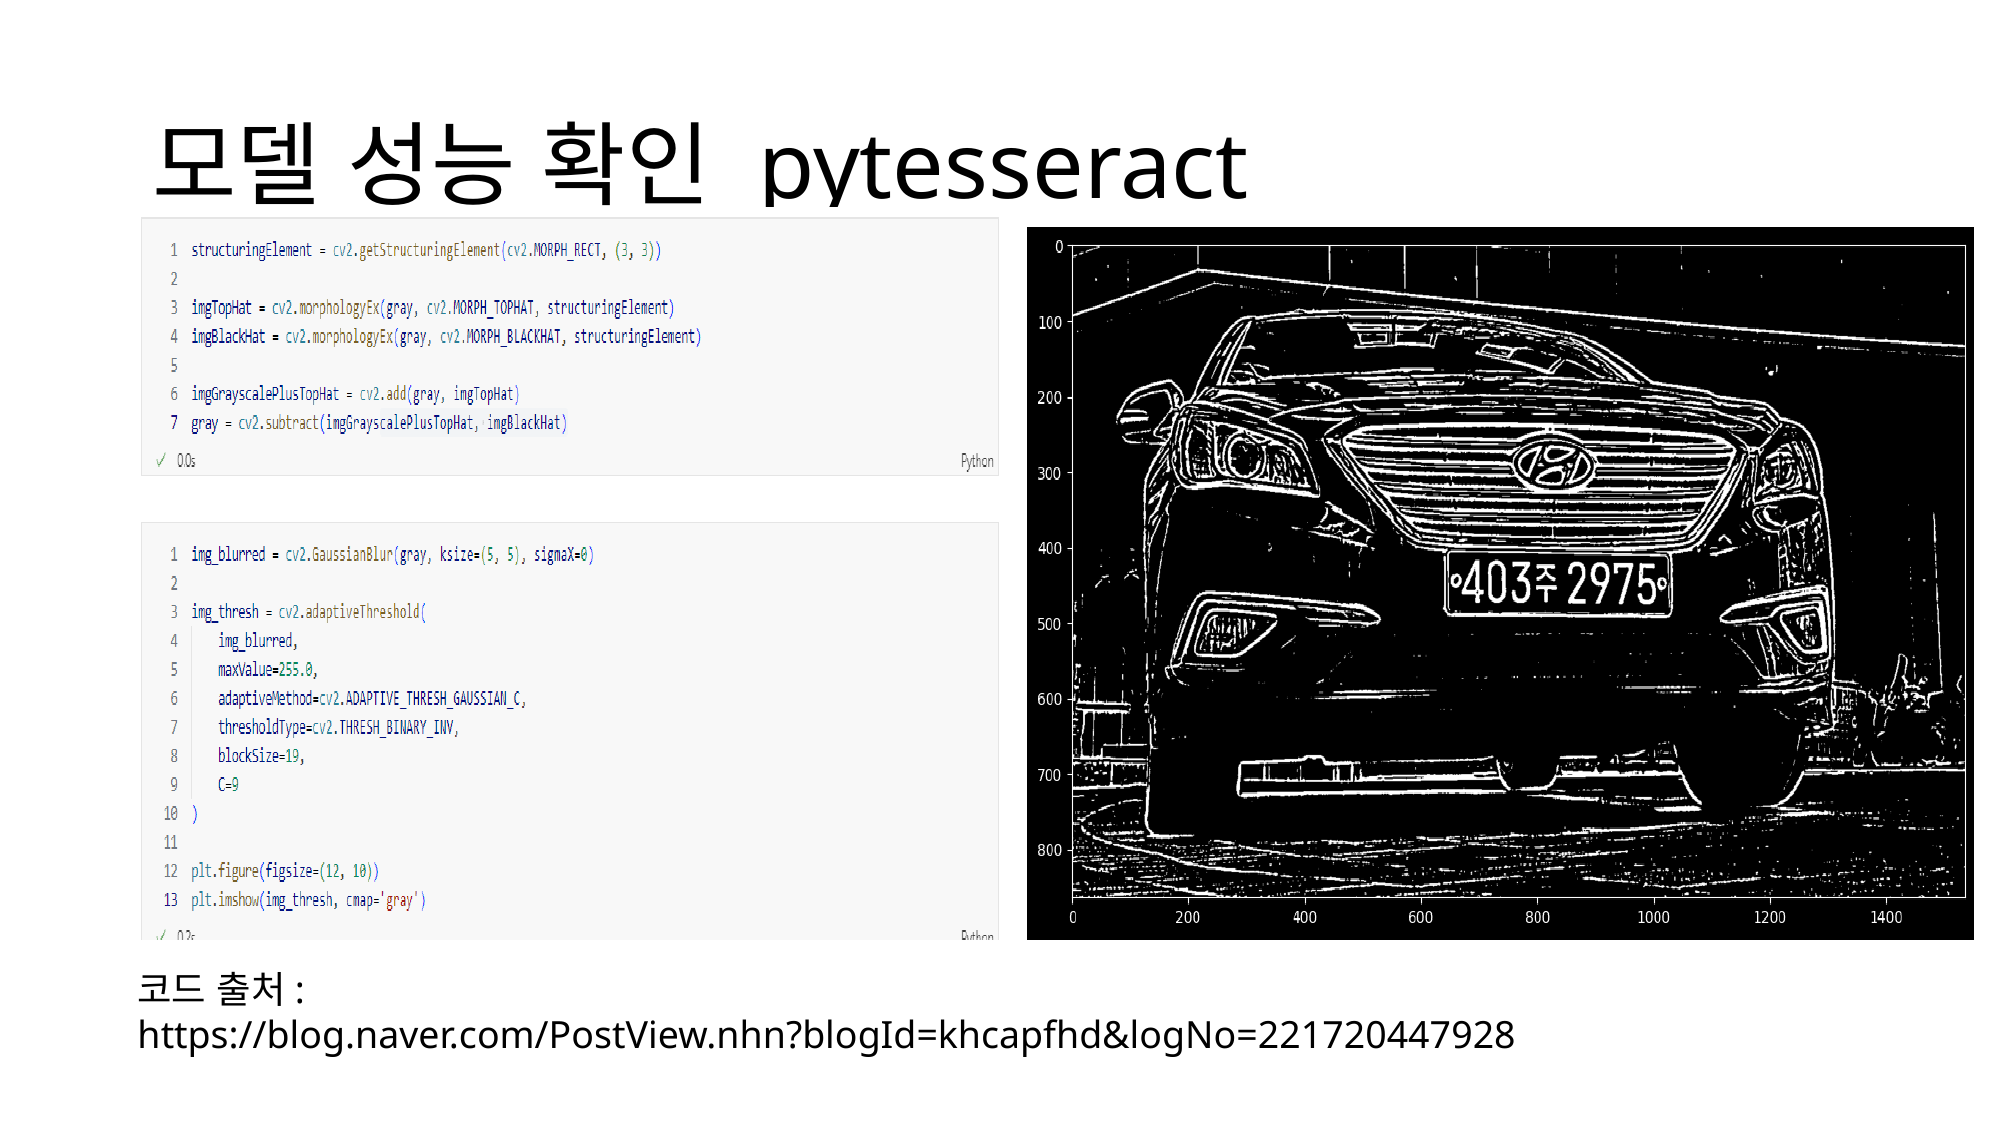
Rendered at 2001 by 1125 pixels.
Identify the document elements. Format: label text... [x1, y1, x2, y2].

picture [1027, 227, 1974, 940]
title 모델 성능 확인 pytesseract [137, 59, 1863, 278]
picture [137, 207, 1000, 940]
text_box 코드 출처: https://blog.naver.com/PostView.nhn?blogId=khcapfhd&logNo=221720447928 [122, 958, 1532, 1064]
